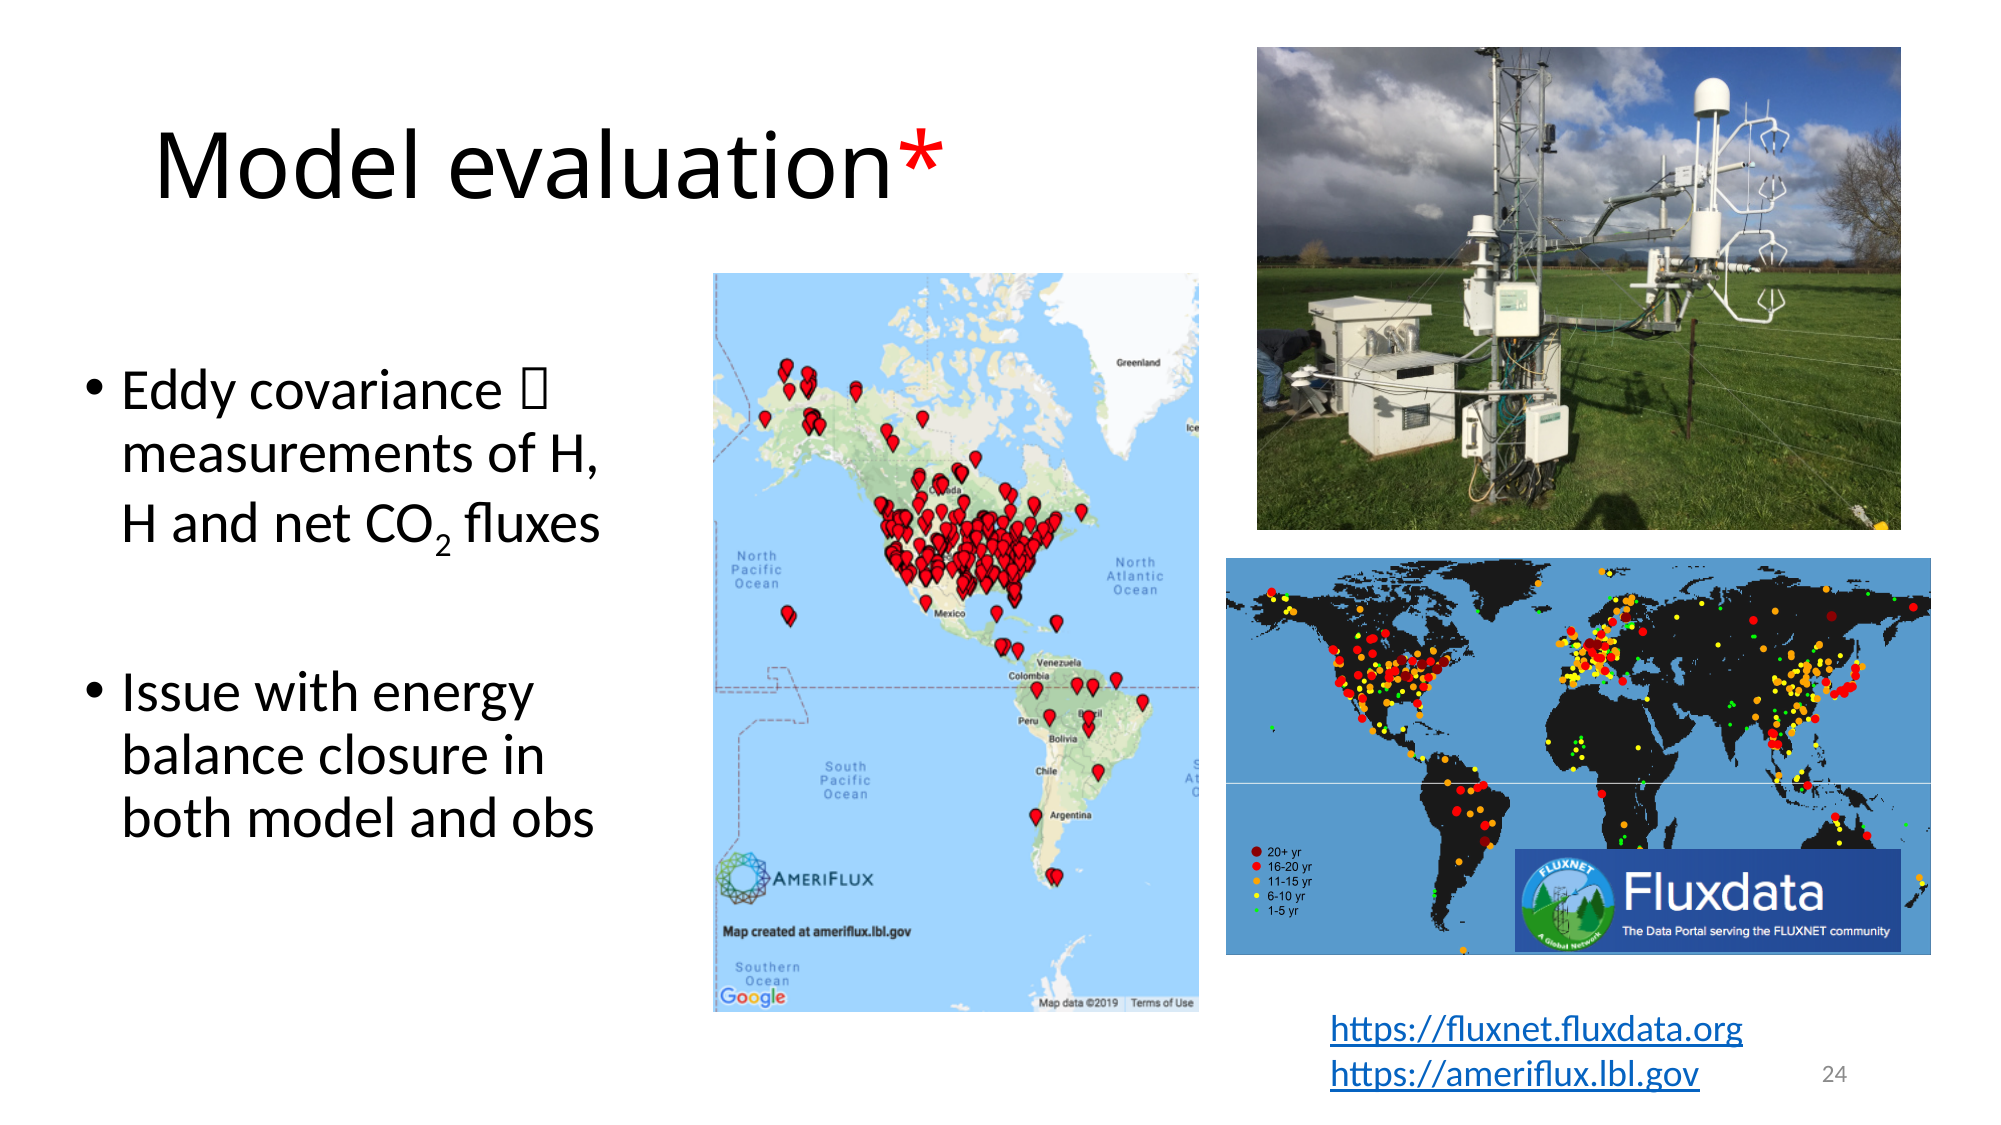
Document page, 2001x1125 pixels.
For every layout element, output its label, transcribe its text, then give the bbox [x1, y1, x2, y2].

list Eddy covariance  measurements of H, H and net CO2 fluxes Issue with energy balance closure in both model and obs [69, 351, 623, 1066]
picture [713, 273, 1199, 1013]
picture [1226, 558, 1931, 955]
picture [1257, 47, 1901, 530]
title Model evaluation* [137, 59, 1257, 278]
text_box https://fluxnet.fluxdata.org https://ameriflux.lbl.gov [1315, 996, 1783, 1125]
slide_number 24 [1783, 1042, 1863, 1103]
